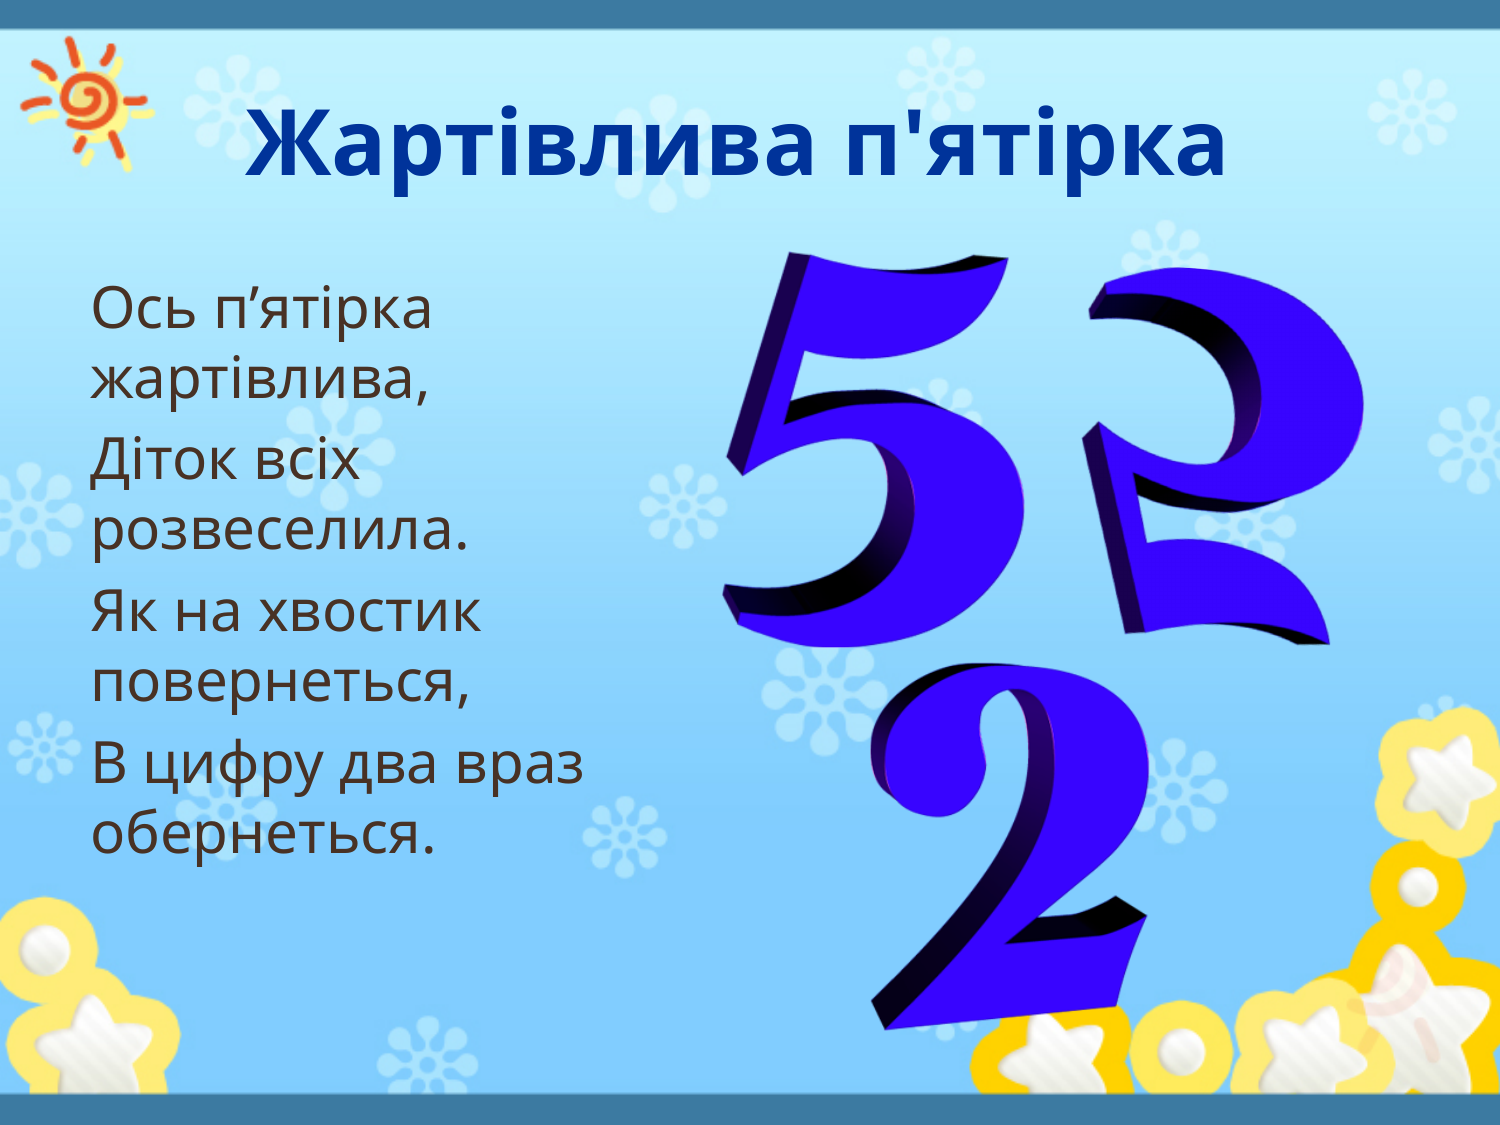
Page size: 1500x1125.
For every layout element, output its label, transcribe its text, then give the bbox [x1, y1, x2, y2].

list Ось п’ятірка жартівлива, Діток всіх розвеселила. Як на хвостик повернеться, В цифру два враз обернеться. [75, 262, 738, 1005]
title Жартівлива п'ятірка [75, 45, 1425, 233]
picture [0, 0, 1500, 1125]
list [655, 231, 1097, 673]
